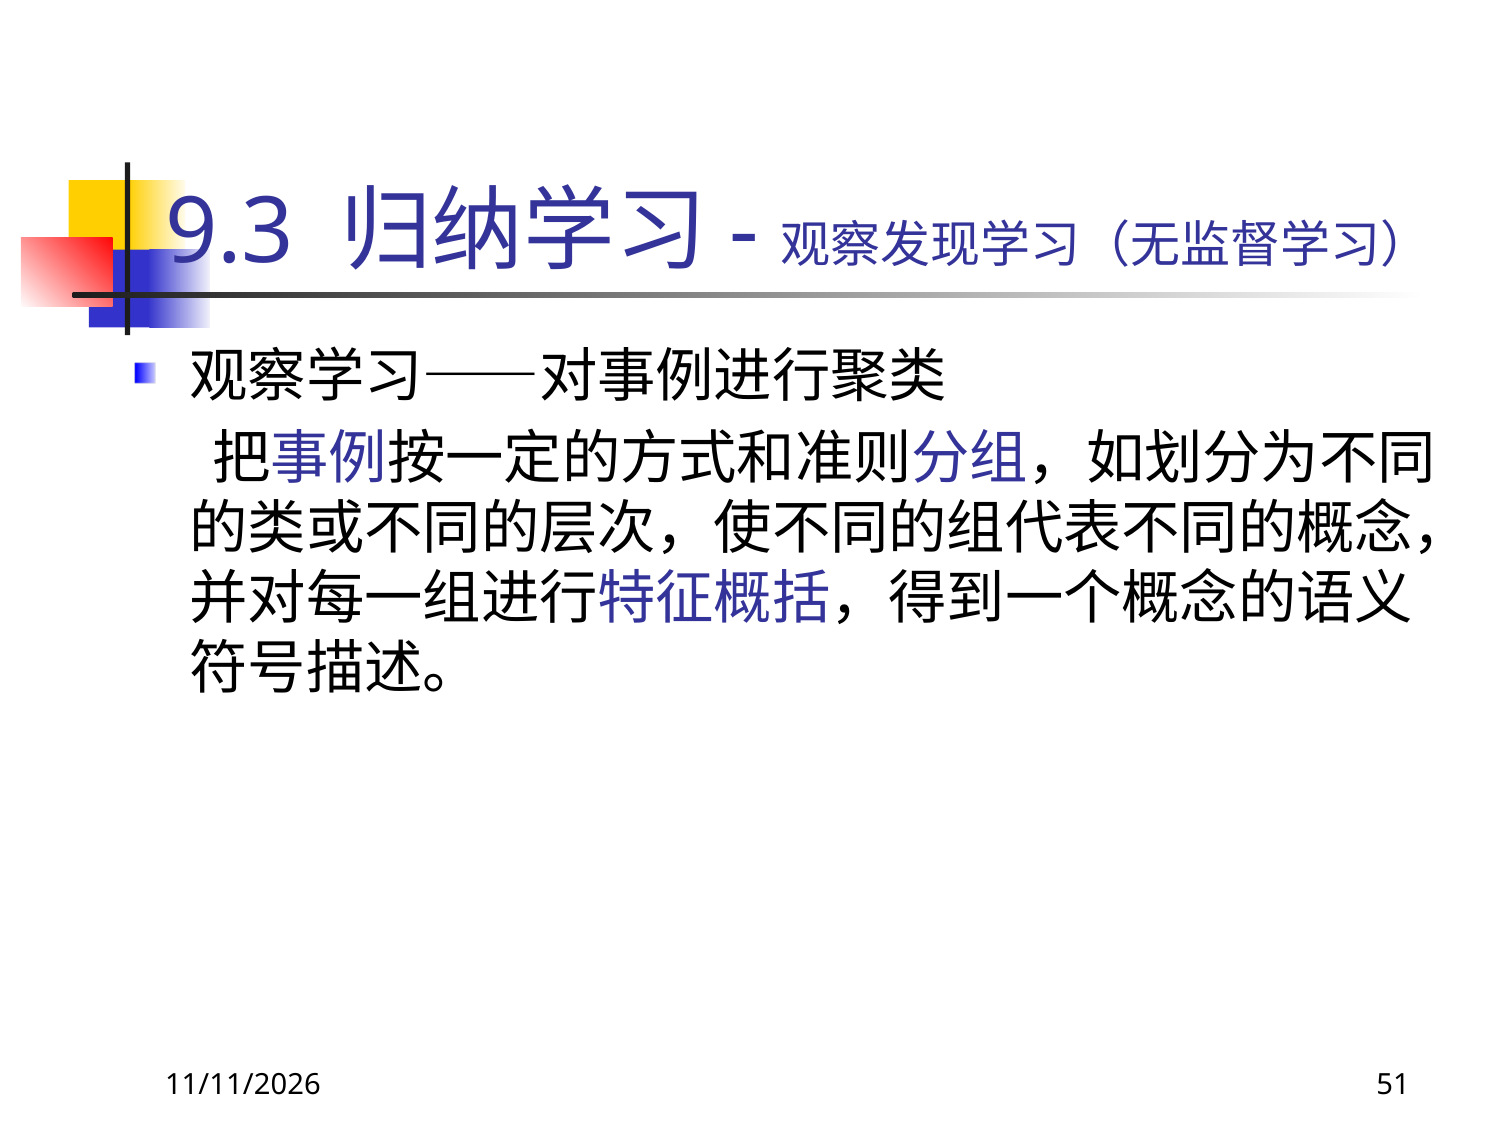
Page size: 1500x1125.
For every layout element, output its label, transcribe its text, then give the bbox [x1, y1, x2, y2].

title 9.3 归纳学习-观察发现学习（无监督学习） [150, 101, 1468, 289]
slide_number 51 [1112, 1037, 1426, 1113]
list 观察学习——对事例进行聚类 把事例按一定的方式和准则分组，如划分为不同的类或不同的层次，使不同的组代表不同的概念，并对每一组进行特征概括，得到一个概念的语义符号描述。 [118, 331, 1469, 1006]
picture [133, 361, 158, 386]
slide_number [149, 1037, 463, 1113]
